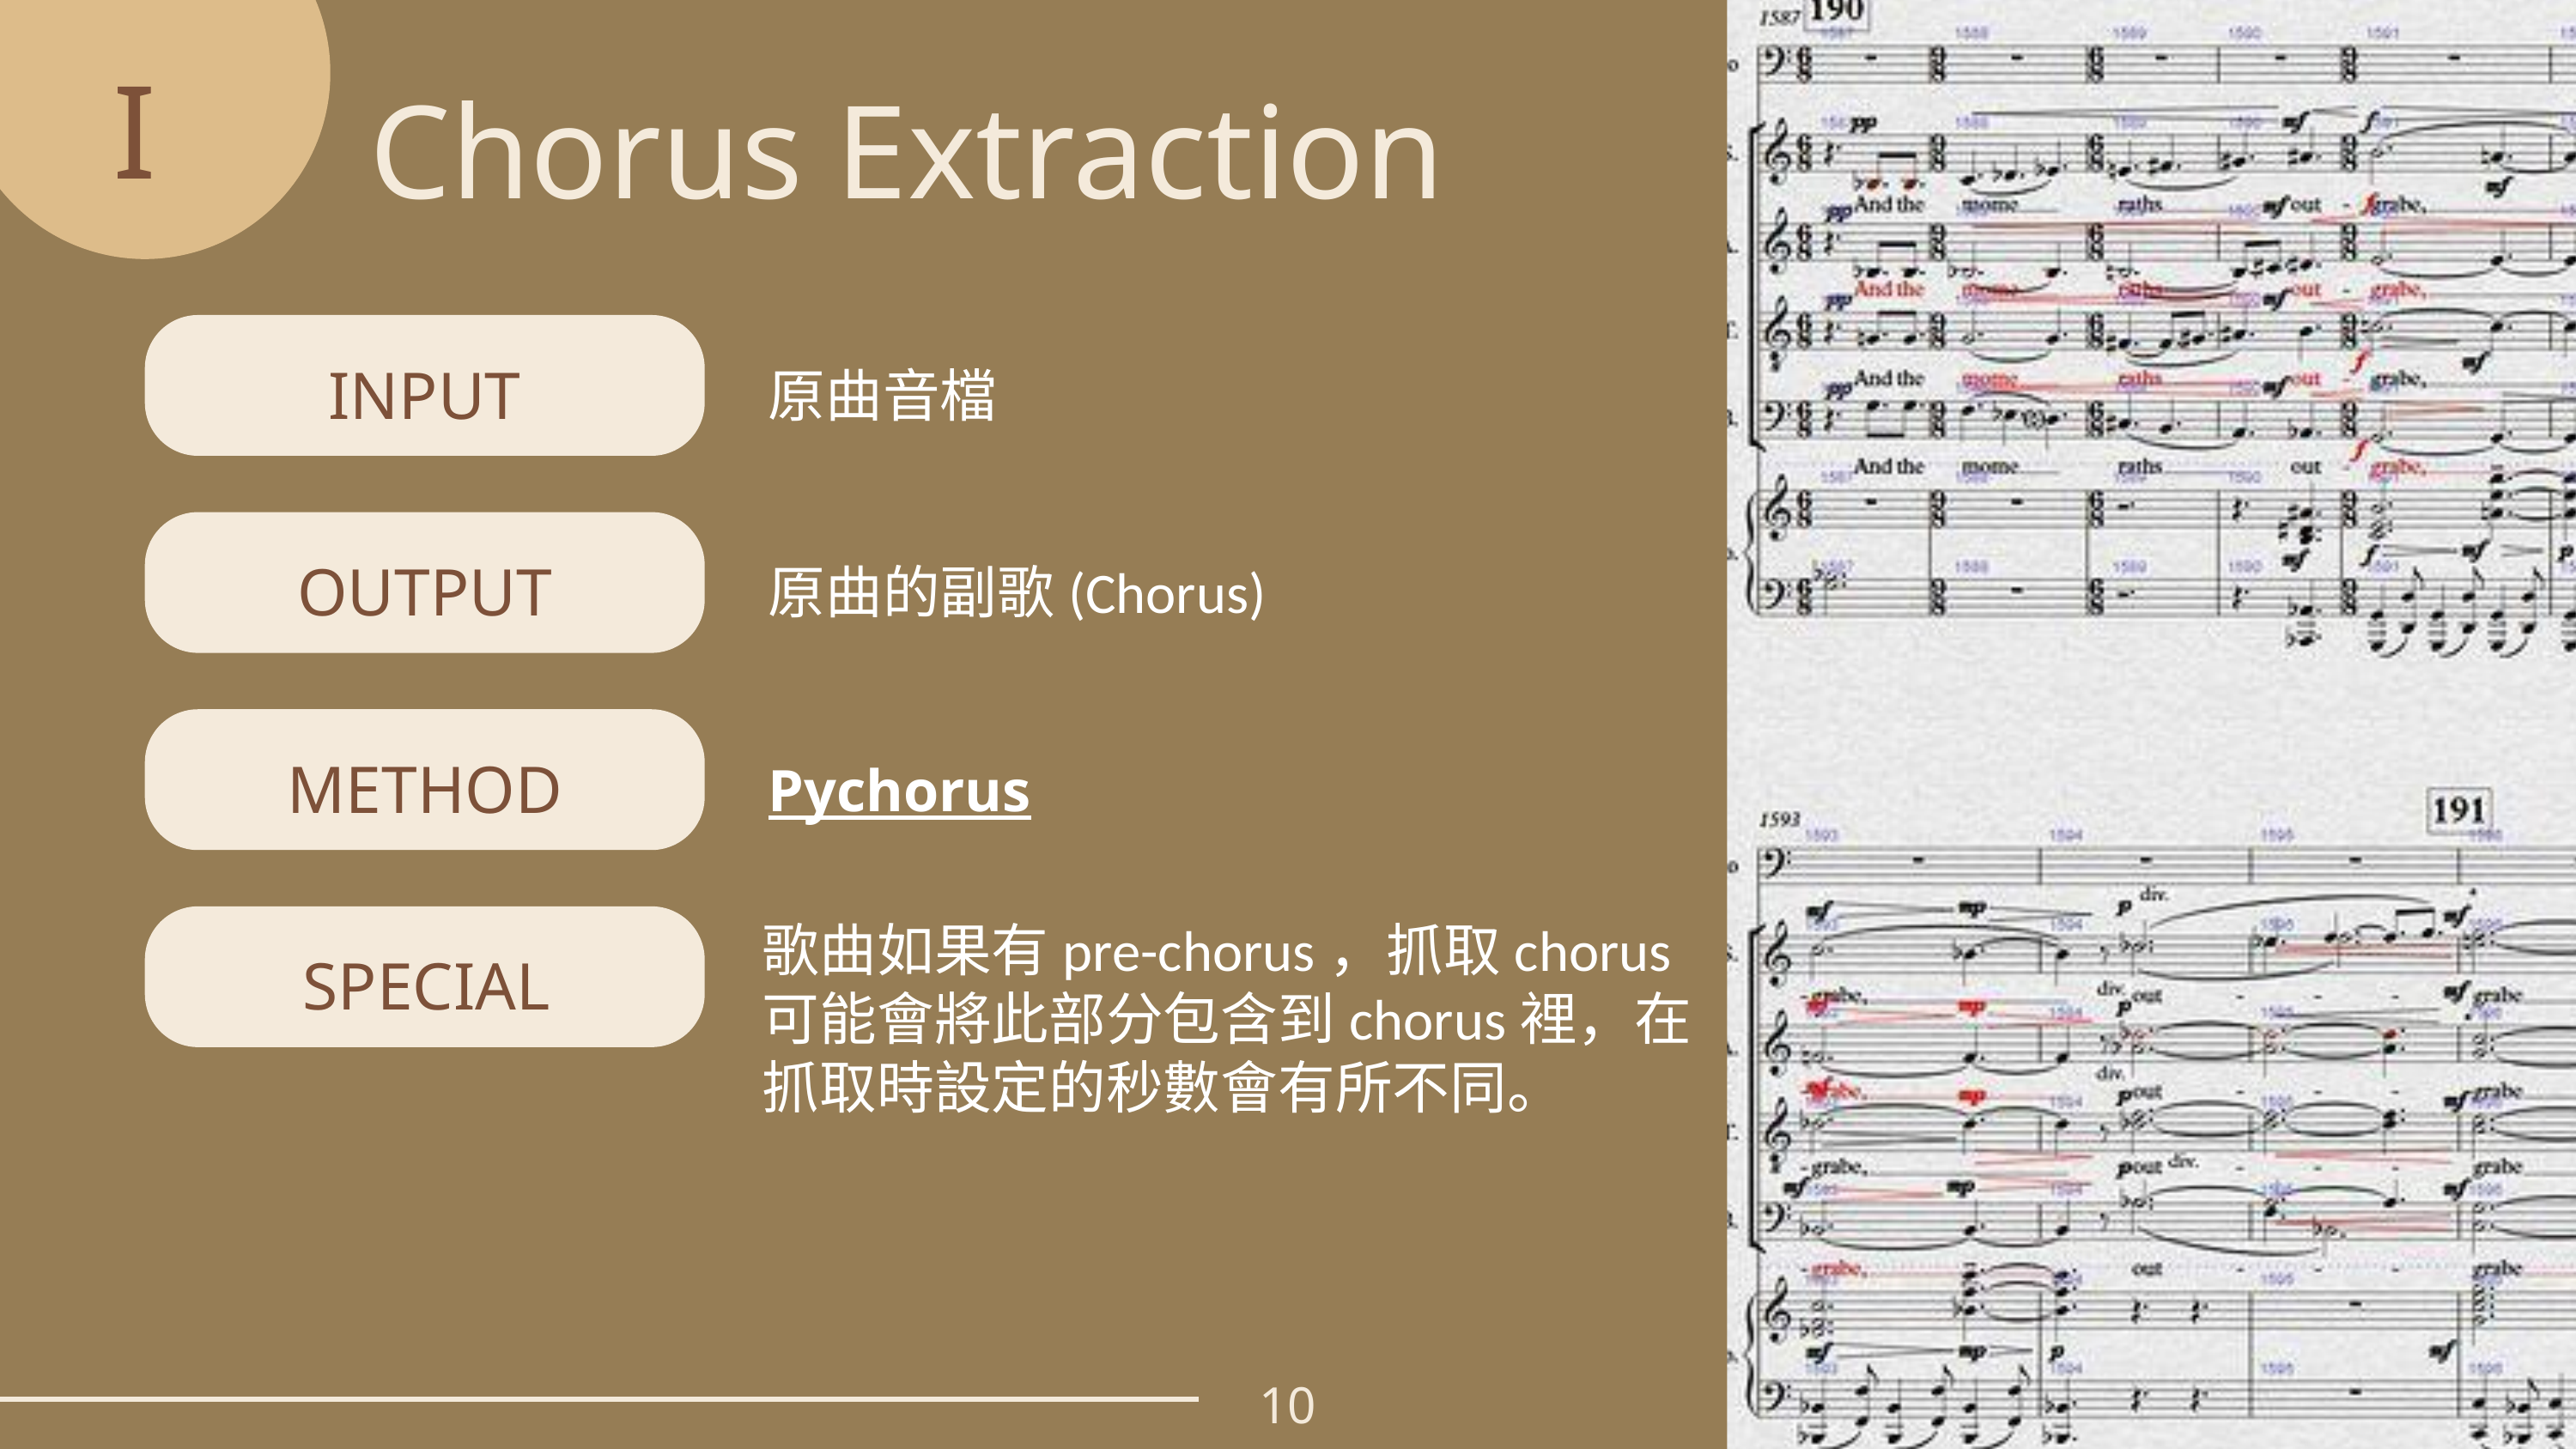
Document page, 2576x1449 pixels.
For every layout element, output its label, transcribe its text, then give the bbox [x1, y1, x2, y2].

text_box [144, 289, 705, 486]
text_box Chorus Extraction [369, 39, 1466, 225]
text_box 原曲的副歌(Chorus) [768, 556, 1361, 694]
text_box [144, 683, 705, 880]
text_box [0, 0, 331, 260]
text_box Pychorus [768, 754, 1157, 833]
text_box 歌曲如果有pre-chorus，抓取chorus可能會將此部分包含到chorus裡，在抓取時設定的秒數會有所不同。 [762, 914, 1722, 1121]
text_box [144, 880, 705, 1342]
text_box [144, 486, 705, 682]
text_box 原曲音檔 [768, 359, 1157, 428]
text_box 10 [822, 1373, 1722, 1434]
picture [1726, 0, 2576, 1449]
